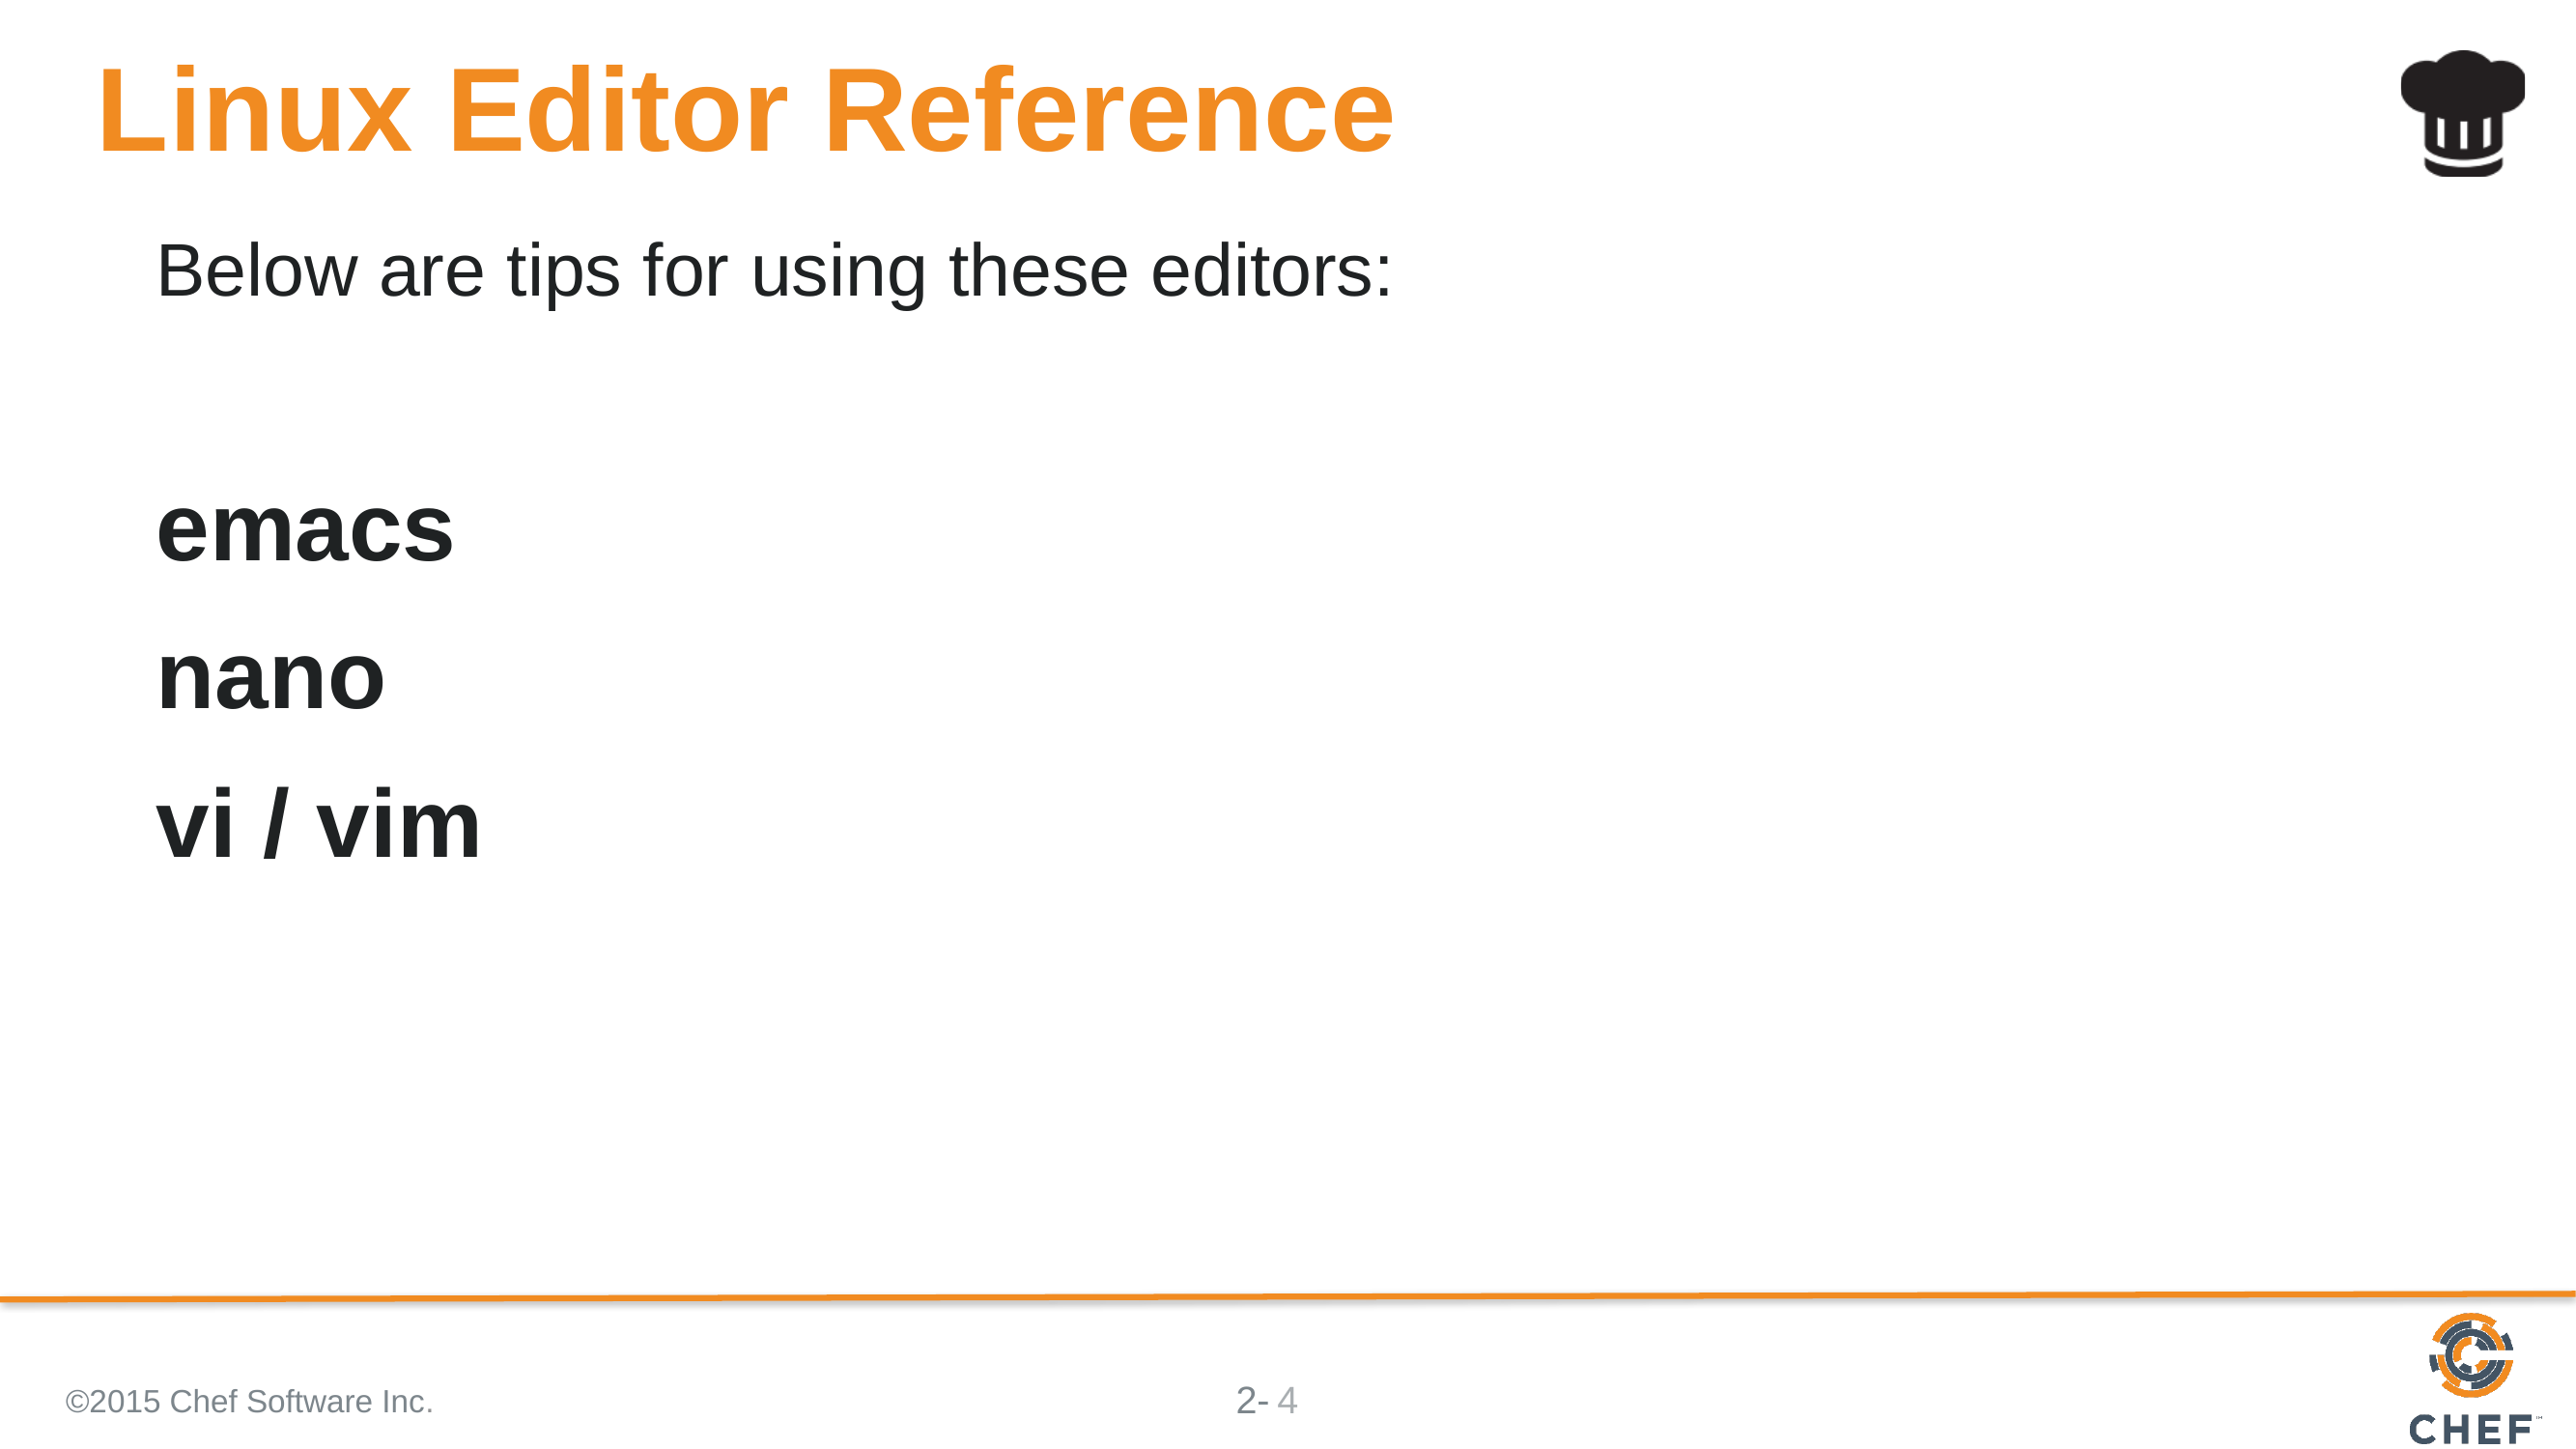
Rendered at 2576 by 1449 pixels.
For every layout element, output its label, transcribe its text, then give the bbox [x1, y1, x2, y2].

list Below are tips for using these editors: emacs nano vi / vim [107, 221, 2469, 1176]
slide_number 4 [998, 1359, 1578, 1437]
footer ©2015 Chef Software Inc. [51, 1359, 952, 1440]
title Linux Editor Reference [96, 48, 2463, 180]
picture [2399, 1297, 2550, 1449]
